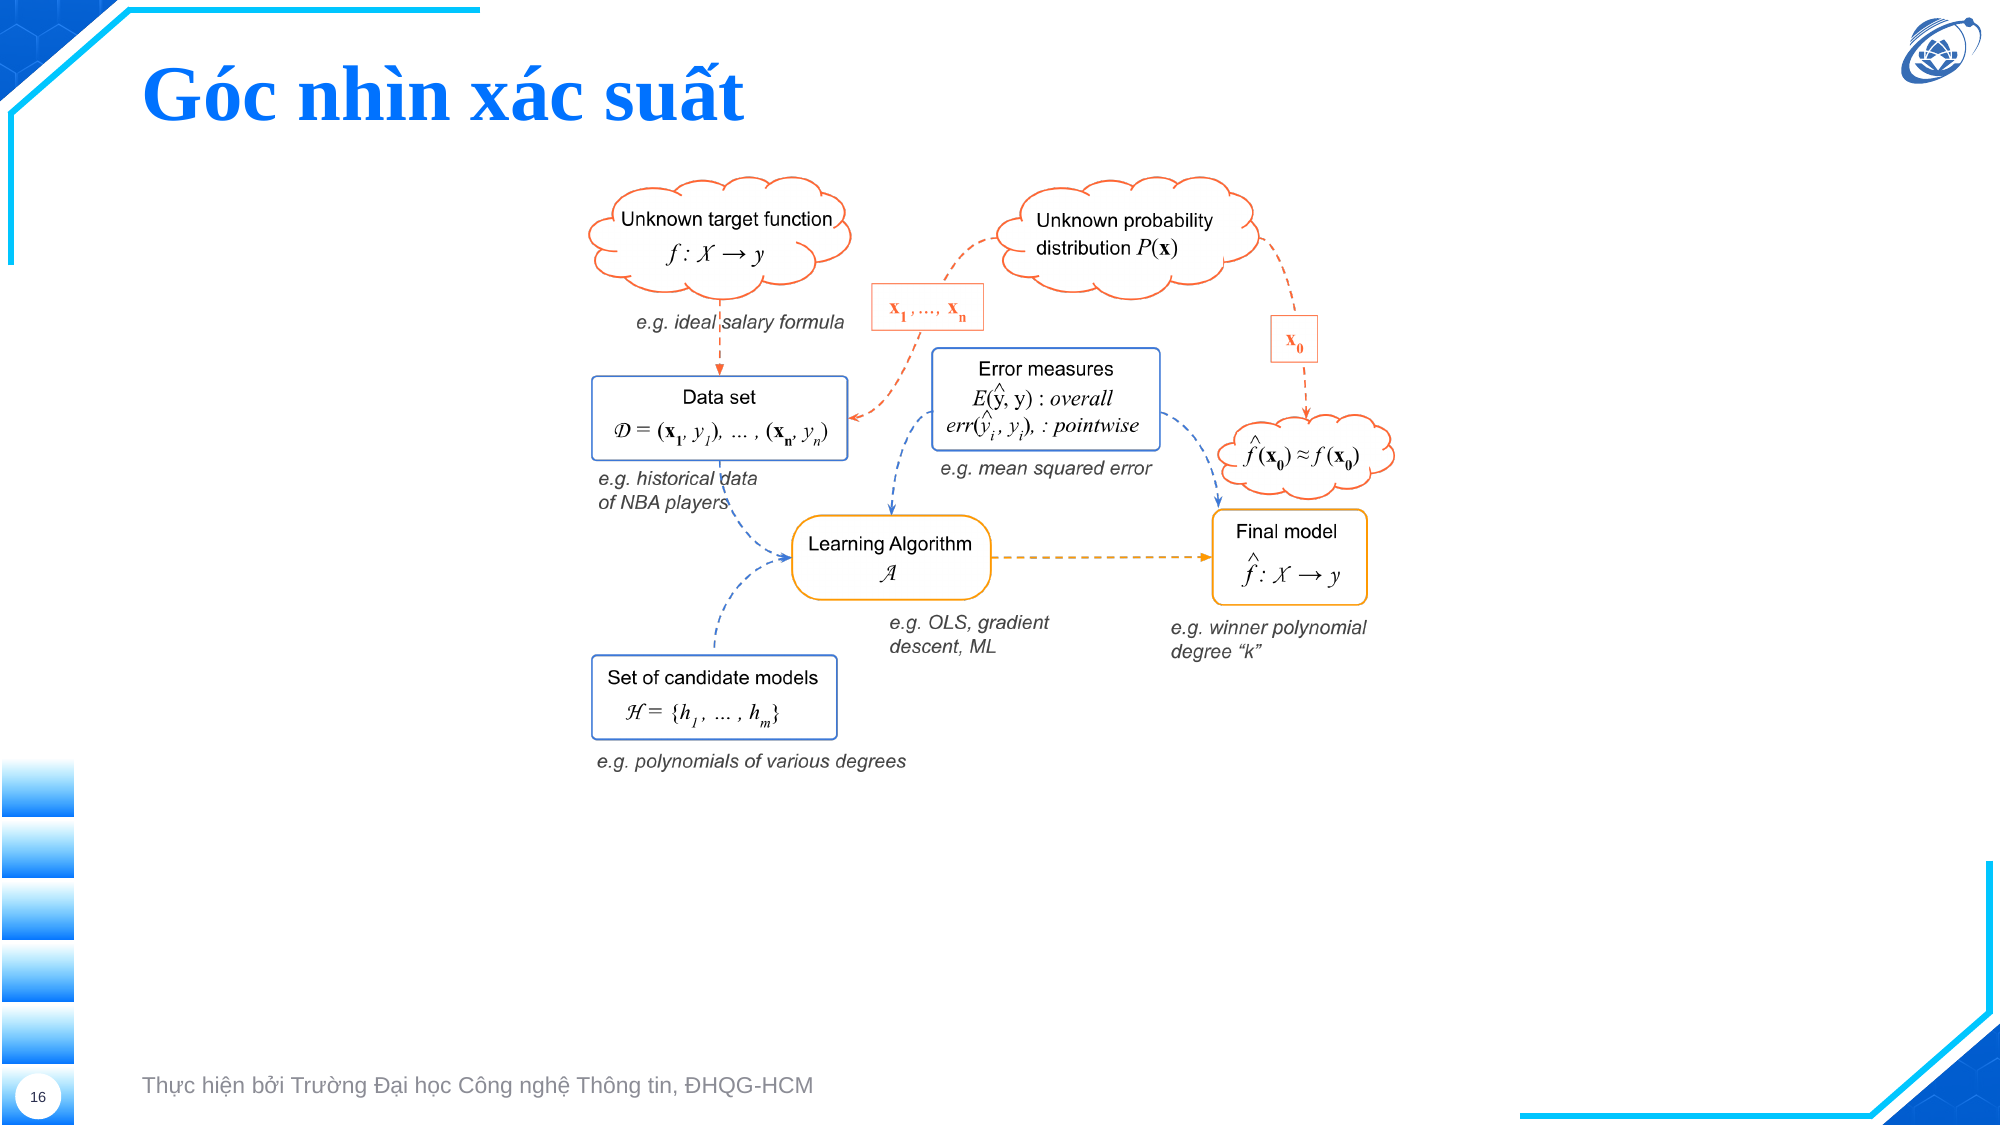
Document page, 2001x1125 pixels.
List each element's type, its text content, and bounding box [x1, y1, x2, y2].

title Góc nhìn xác suất [126, 15, 1863, 144]
footer Thực hiện bởi Trường Đại học Công nghệ Thông tin, ĐHQG-HCM [126, 1062, 835, 1106]
picture [555, 155, 1411, 791]
slide_number 16 [9, 1067, 67, 1125]
